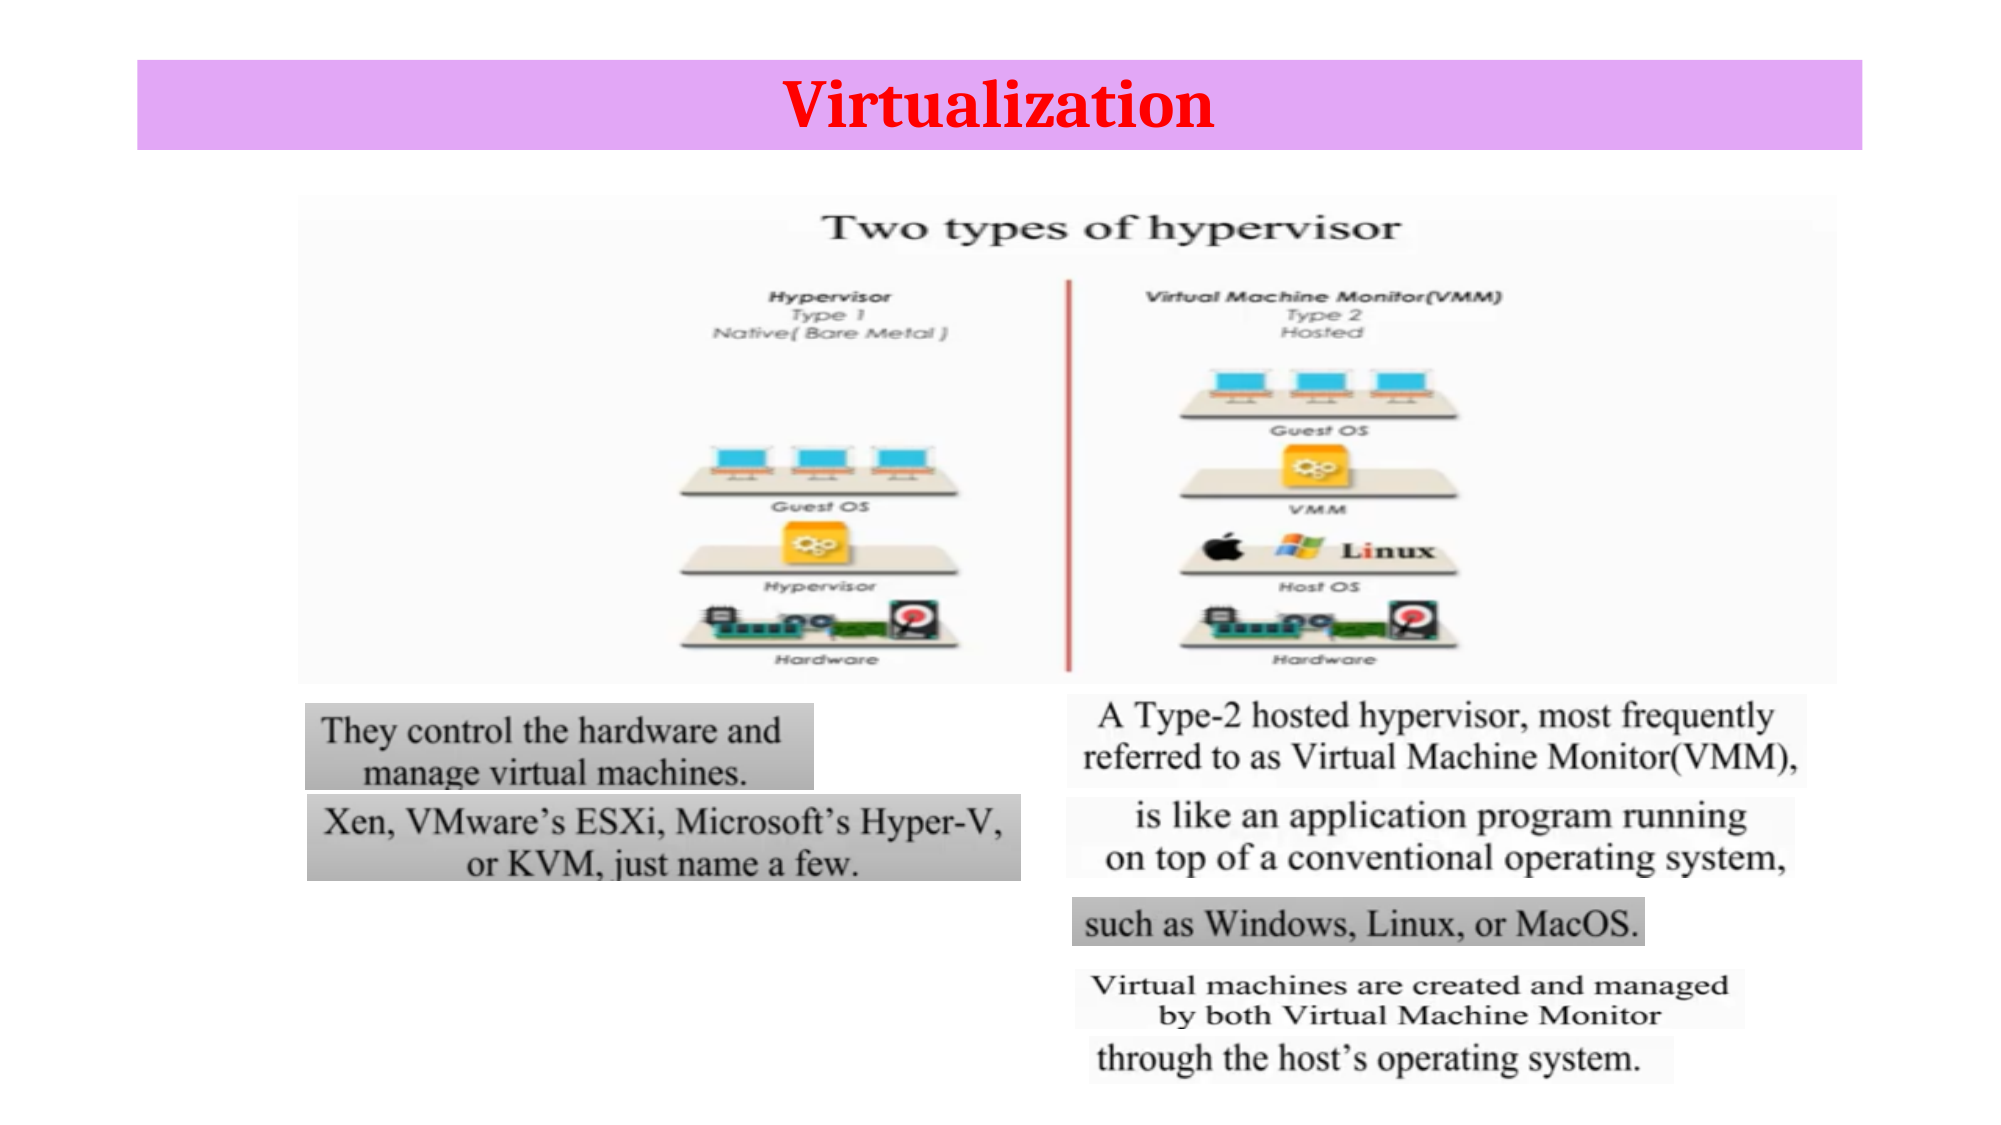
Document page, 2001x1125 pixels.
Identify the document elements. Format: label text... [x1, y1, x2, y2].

picture [1066, 797, 1795, 878]
picture [1075, 969, 1745, 1030]
picture [1072, 896, 1645, 946]
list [297, 195, 1837, 684]
picture [305, 703, 814, 790]
title Virtualization [137, 59, 1863, 150]
picture [1089, 1036, 1675, 1084]
picture [307, 794, 1021, 881]
picture [1066, 693, 1807, 789]
